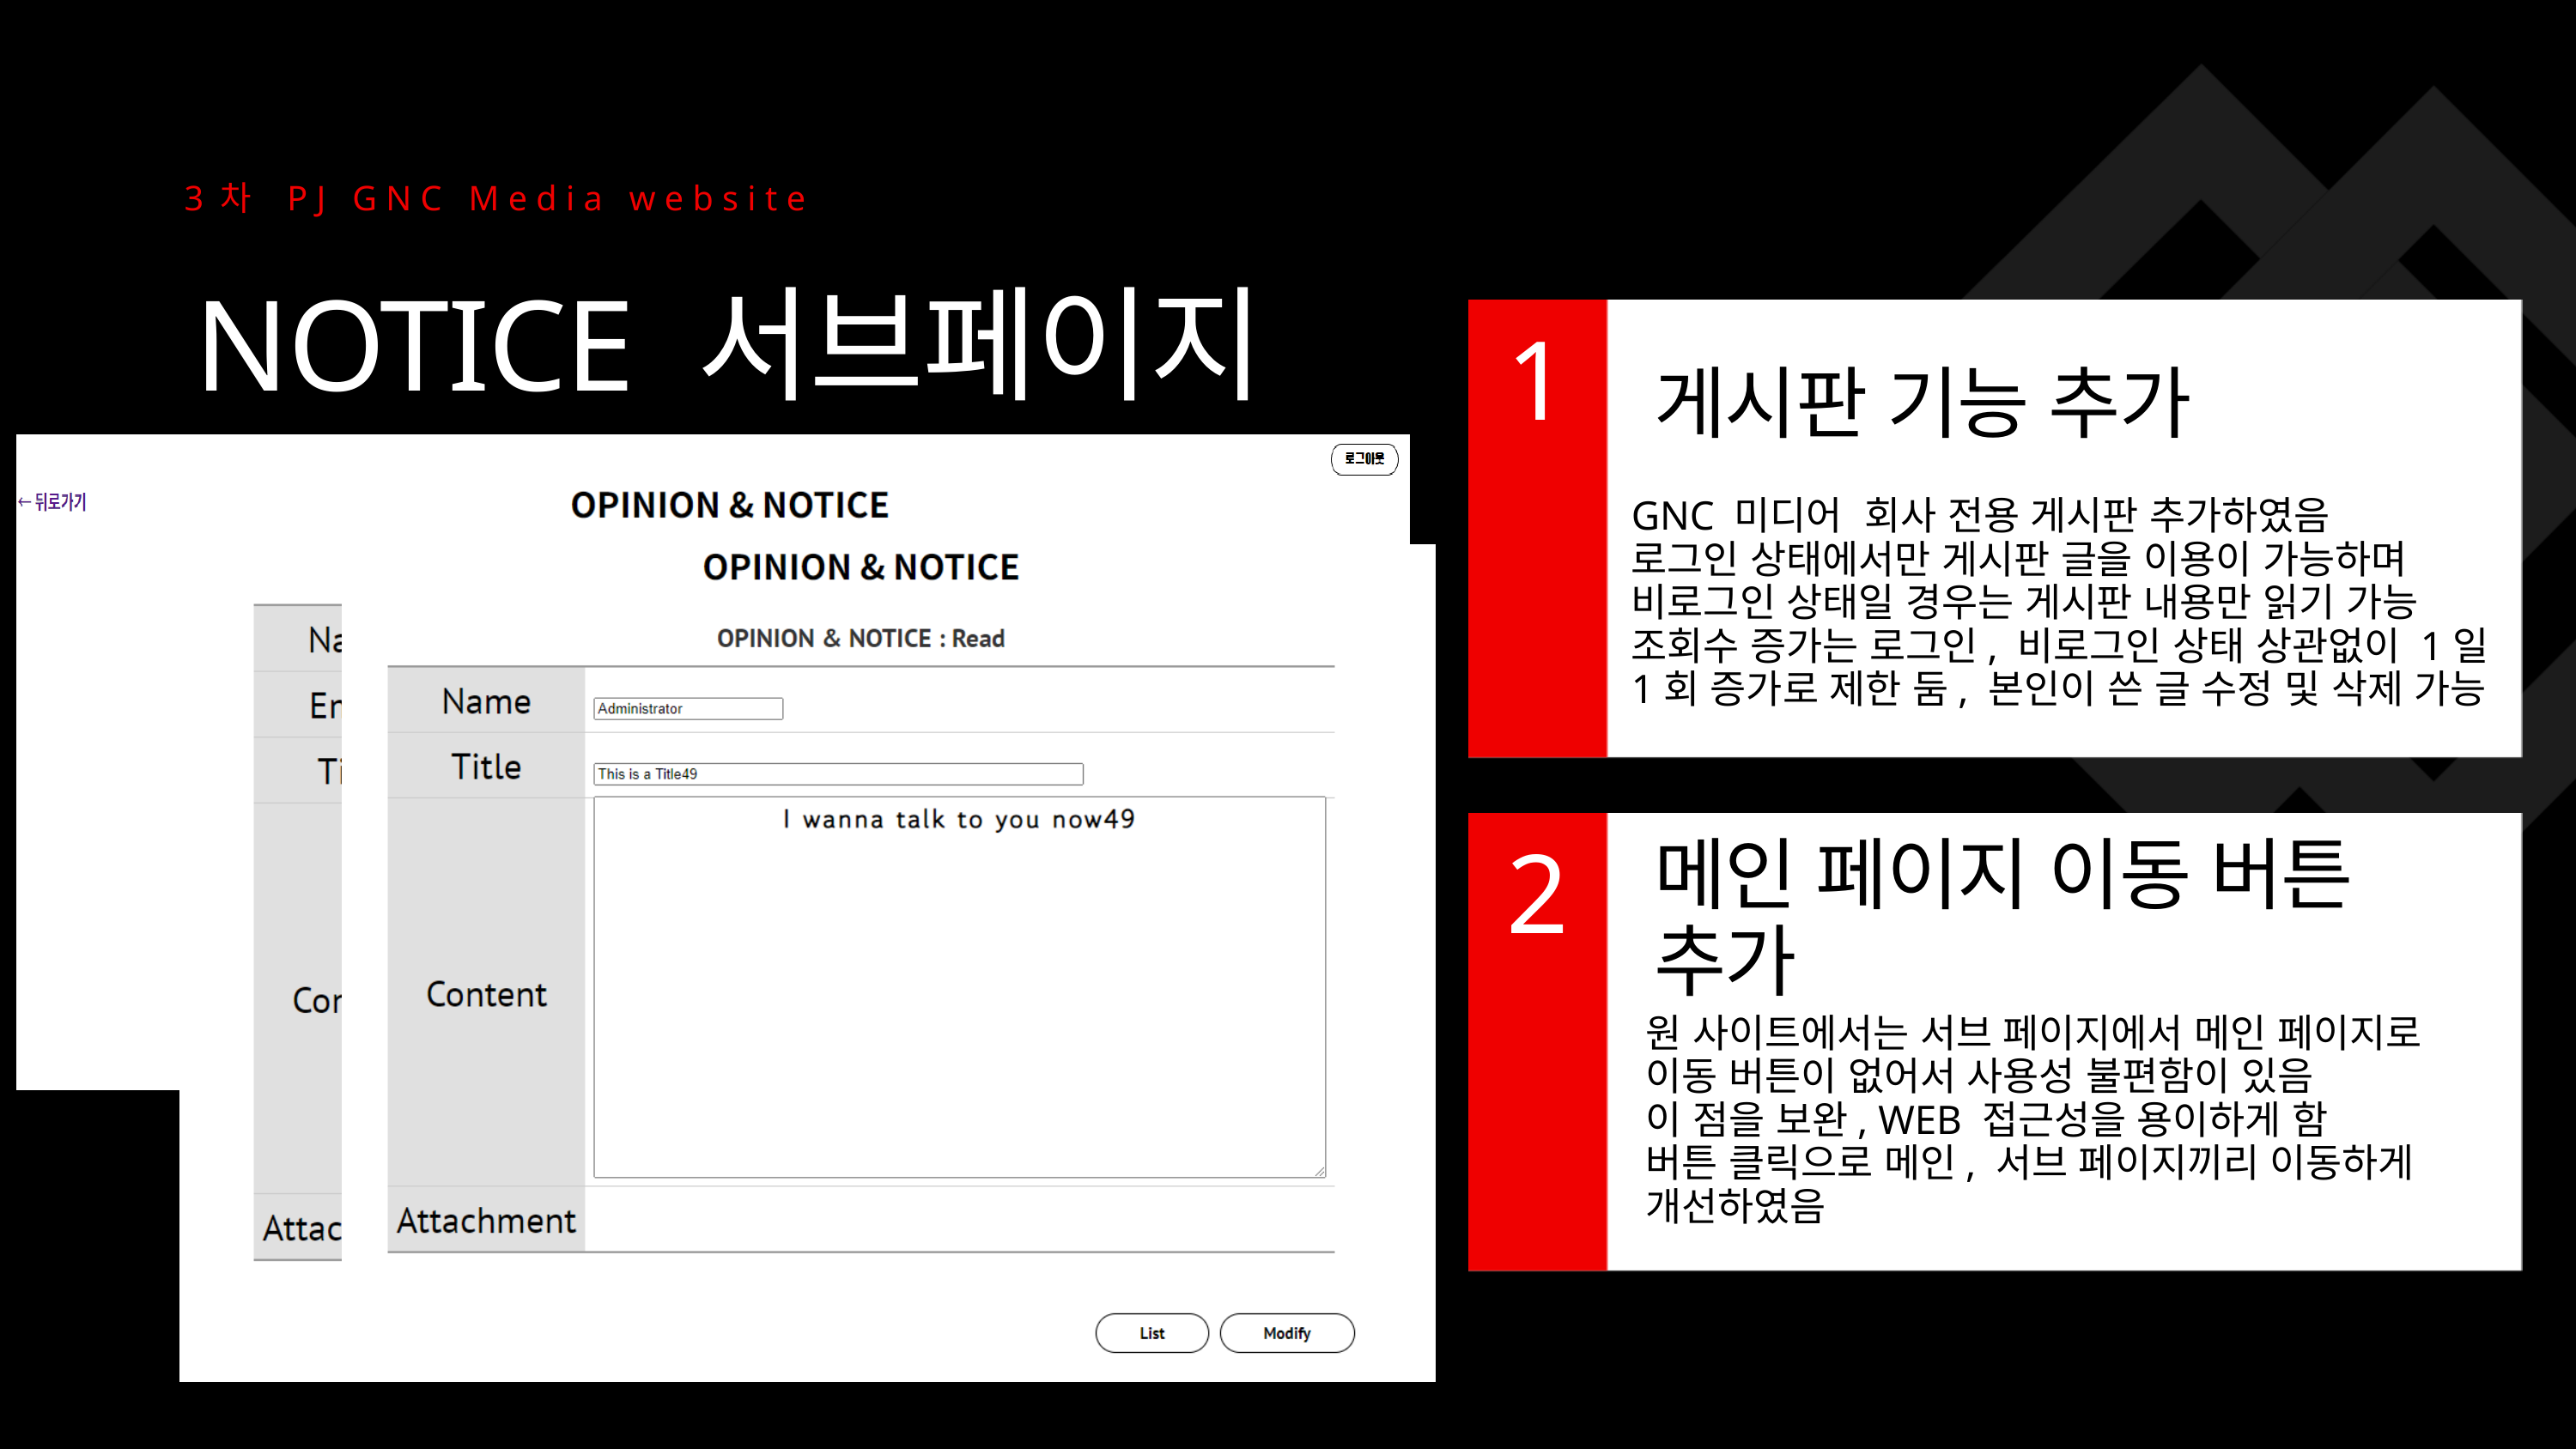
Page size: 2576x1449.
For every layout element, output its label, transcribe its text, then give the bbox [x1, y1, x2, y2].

picture [1609, 64, 2576, 1272]
picture [15, 433, 1436, 1382]
text_box NOTICE 서브페이지 [81, 226, 1378, 432]
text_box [1468, 813, 1609, 1272]
text_box 3차 PJ GNC Media website [184, 175, 1078, 222]
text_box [1468, 300, 1609, 759]
